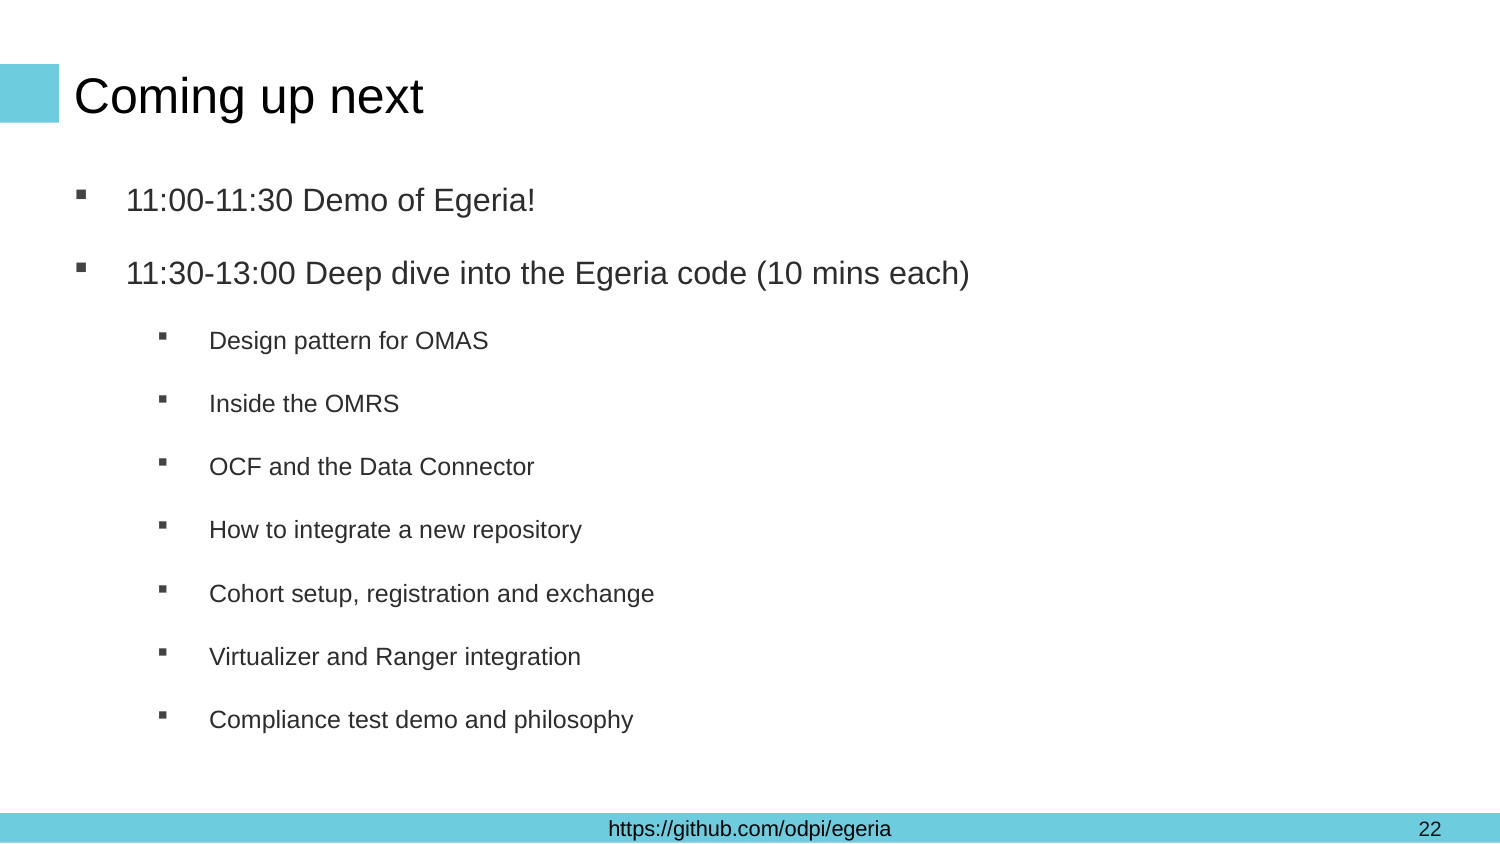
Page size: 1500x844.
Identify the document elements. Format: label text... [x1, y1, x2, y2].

slide_number 22 [1403, 813, 1494, 843]
list 11:00-11:30 Demo of Egeria! 11:30-13:00 Deep dive into the Egeria code (10 mins each) Design pattern for OMAS Inside the OMRS OCF and the Data Connector How to integrate a new repository Cohort setup, registration and exchange Virtualizer and Ranger integration Compliance test demo and philosophy [58, 158, 1449, 750]
title Coming up next [58, 46, 1449, 140]
